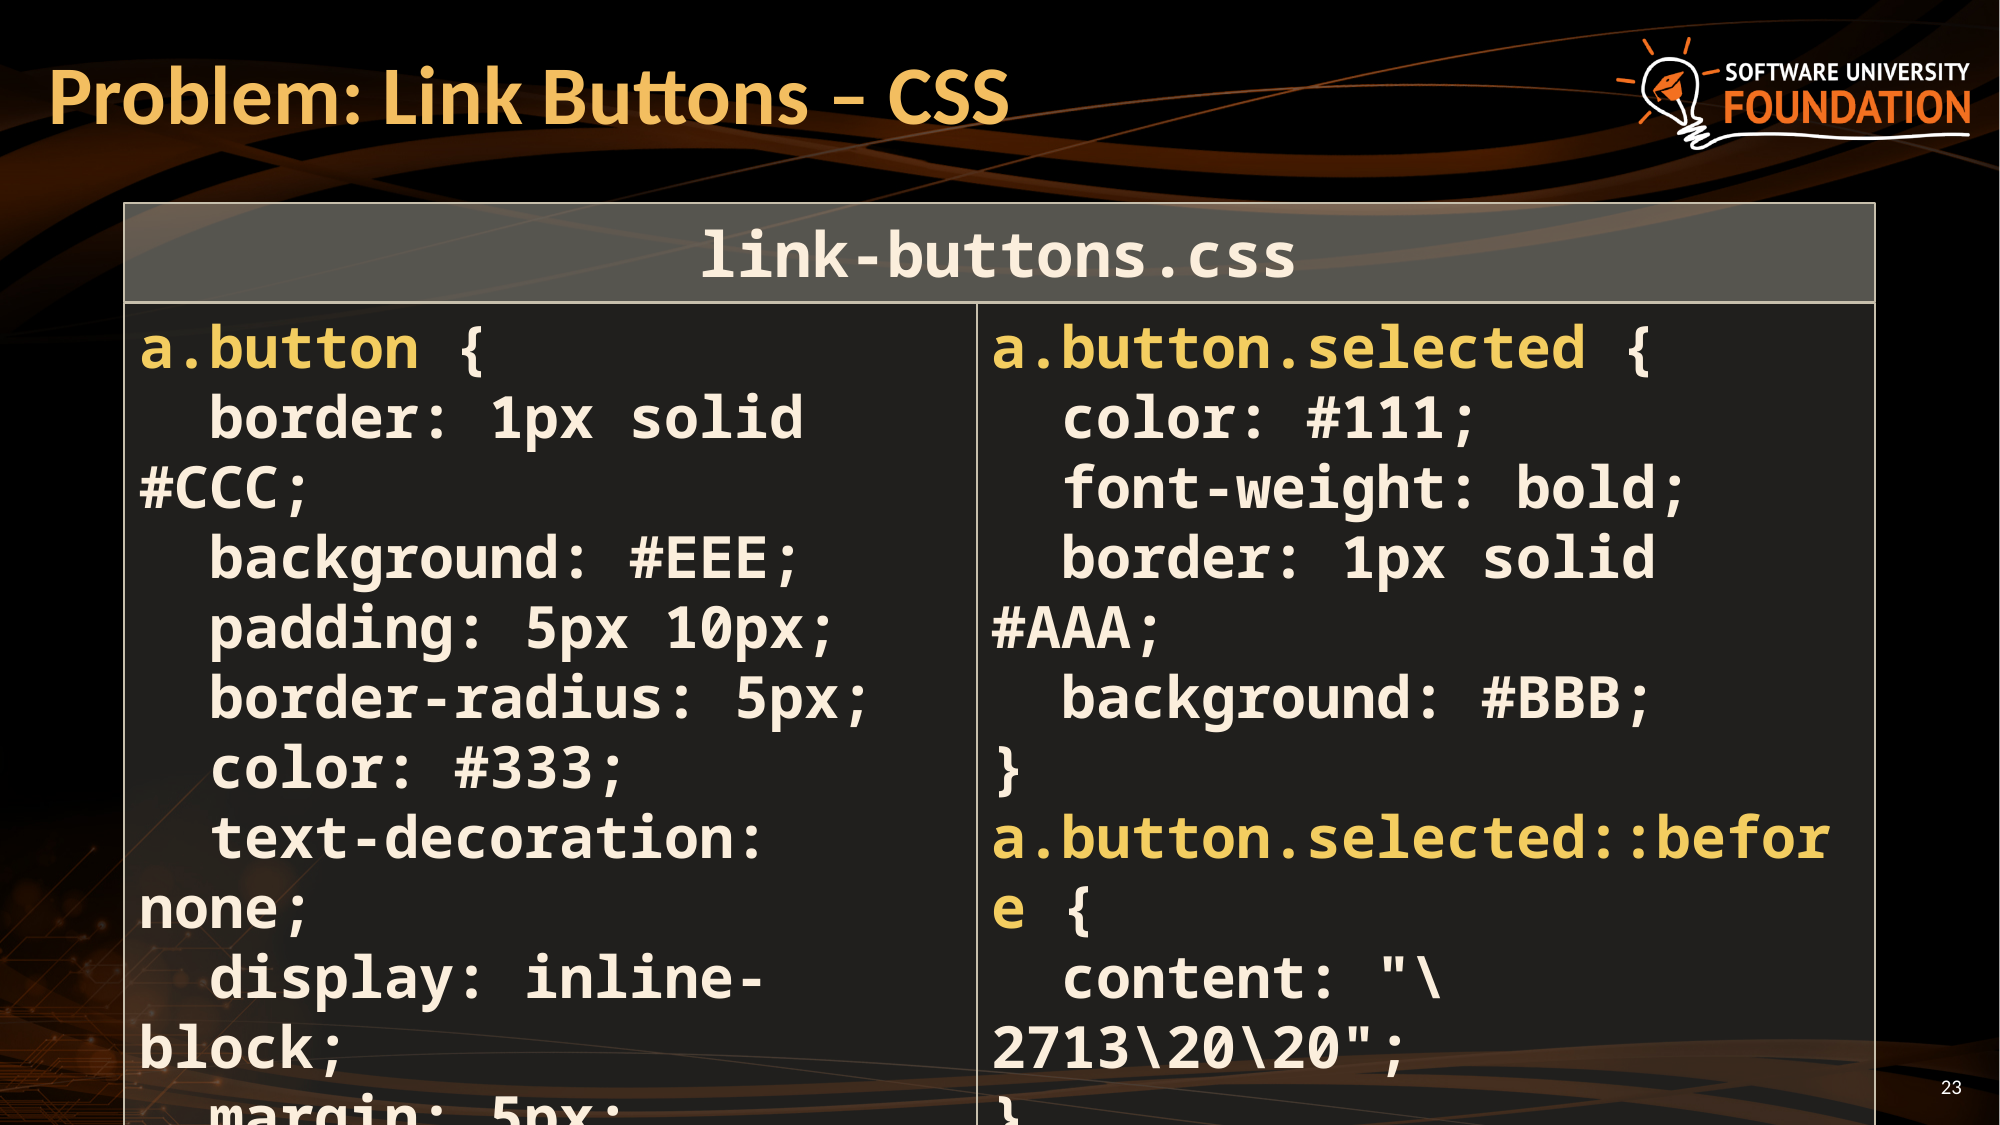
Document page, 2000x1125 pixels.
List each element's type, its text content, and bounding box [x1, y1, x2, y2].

picture [0, 0, 2000, 1125]
text_box link-buttons.css [124, 203, 1875, 302]
slide_number 23 [1897, 1070, 1968, 1103]
title Problem: Link Buttons – CSS [30, 6, 1602, 189]
text_box a.button { border: 1px solid #CCC; background: #EEE; padding: 5px 10px; border-radius: 5px; color: #333; text-decoration: none; display: inline-block; margin: 5px; } [124, 303, 977, 1125]
text_box a.button.selected { color: #111; font-weight: bold; border: 1px solid #AAA; background: #BBB; } a.button.selected::before { content: "\2713\20\20"; } a:hover {cursor: pointer;} [977, 302, 1875, 1125]
